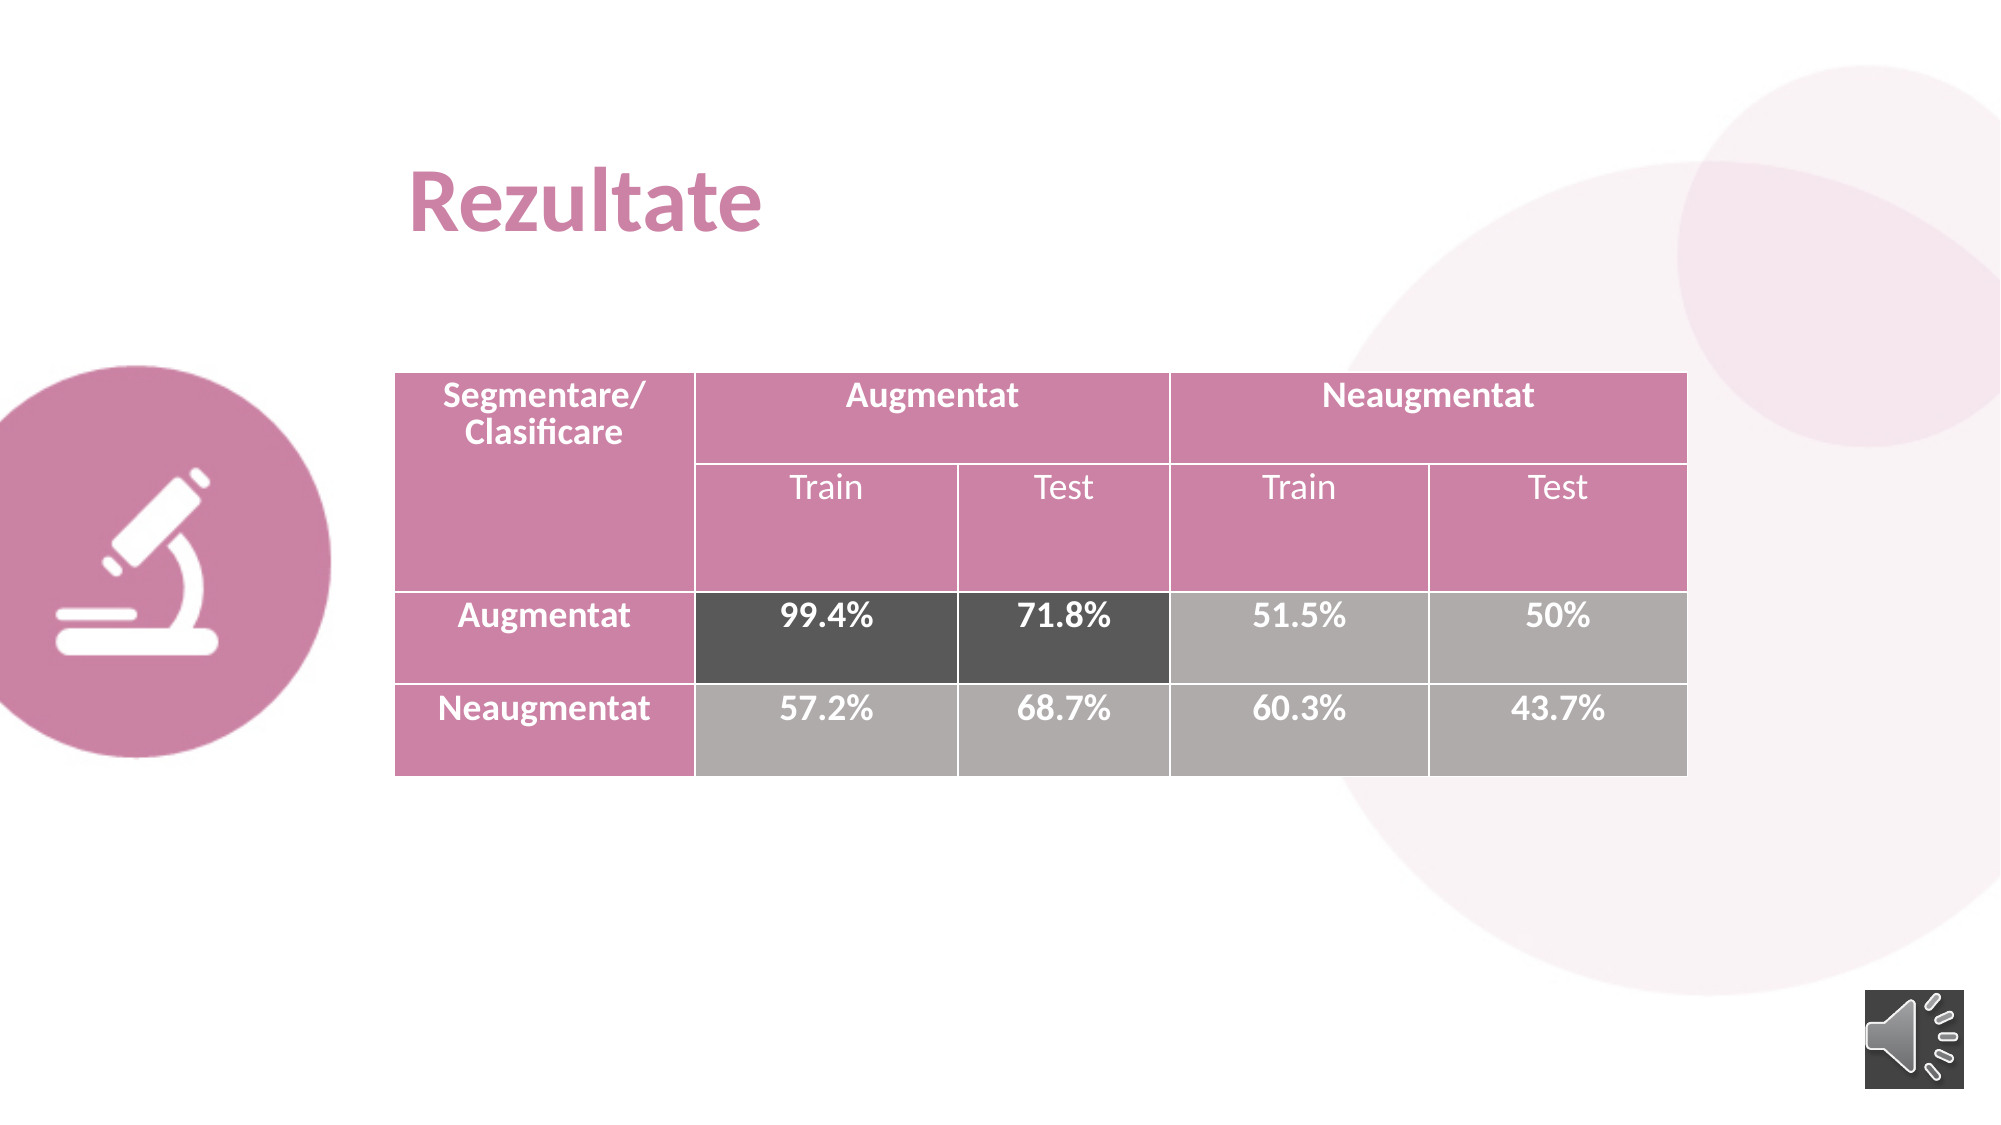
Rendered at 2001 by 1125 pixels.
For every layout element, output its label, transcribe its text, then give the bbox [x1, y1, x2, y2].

table_cell Augmentat [395, 593, 694, 683]
table_cell Train [1171, 465, 1428, 591]
table_header Augmentat [696, 373, 1169, 463]
table_cell 50% [1430, 593, 1687, 683]
table_cell 60.3% [1171, 685, 1428, 776]
table_cell Test [959, 465, 1169, 591]
table_cell Neaugmentat [395, 685, 694, 776]
table_header Segmentare/ Clasificare [395, 373, 694, 591]
picture [0, 0, 2001, 1125]
table_cell 51.5% [1171, 593, 1428, 683]
table_cell Train [696, 465, 957, 591]
table_cell 57.2% [696, 685, 957, 776]
table_cell 71.8% [959, 593, 1169, 683]
table_header Neaugmentat [1171, 373, 1687, 463]
table_cell Test [1430, 465, 1687, 591]
table_cell 68.7% [959, 685, 1169, 776]
table_cell 43.7% [1430, 685, 1687, 776]
text_box Rezultate [393, 131, 1039, 257]
table_cell 99.4% [696, 593, 957, 683]
